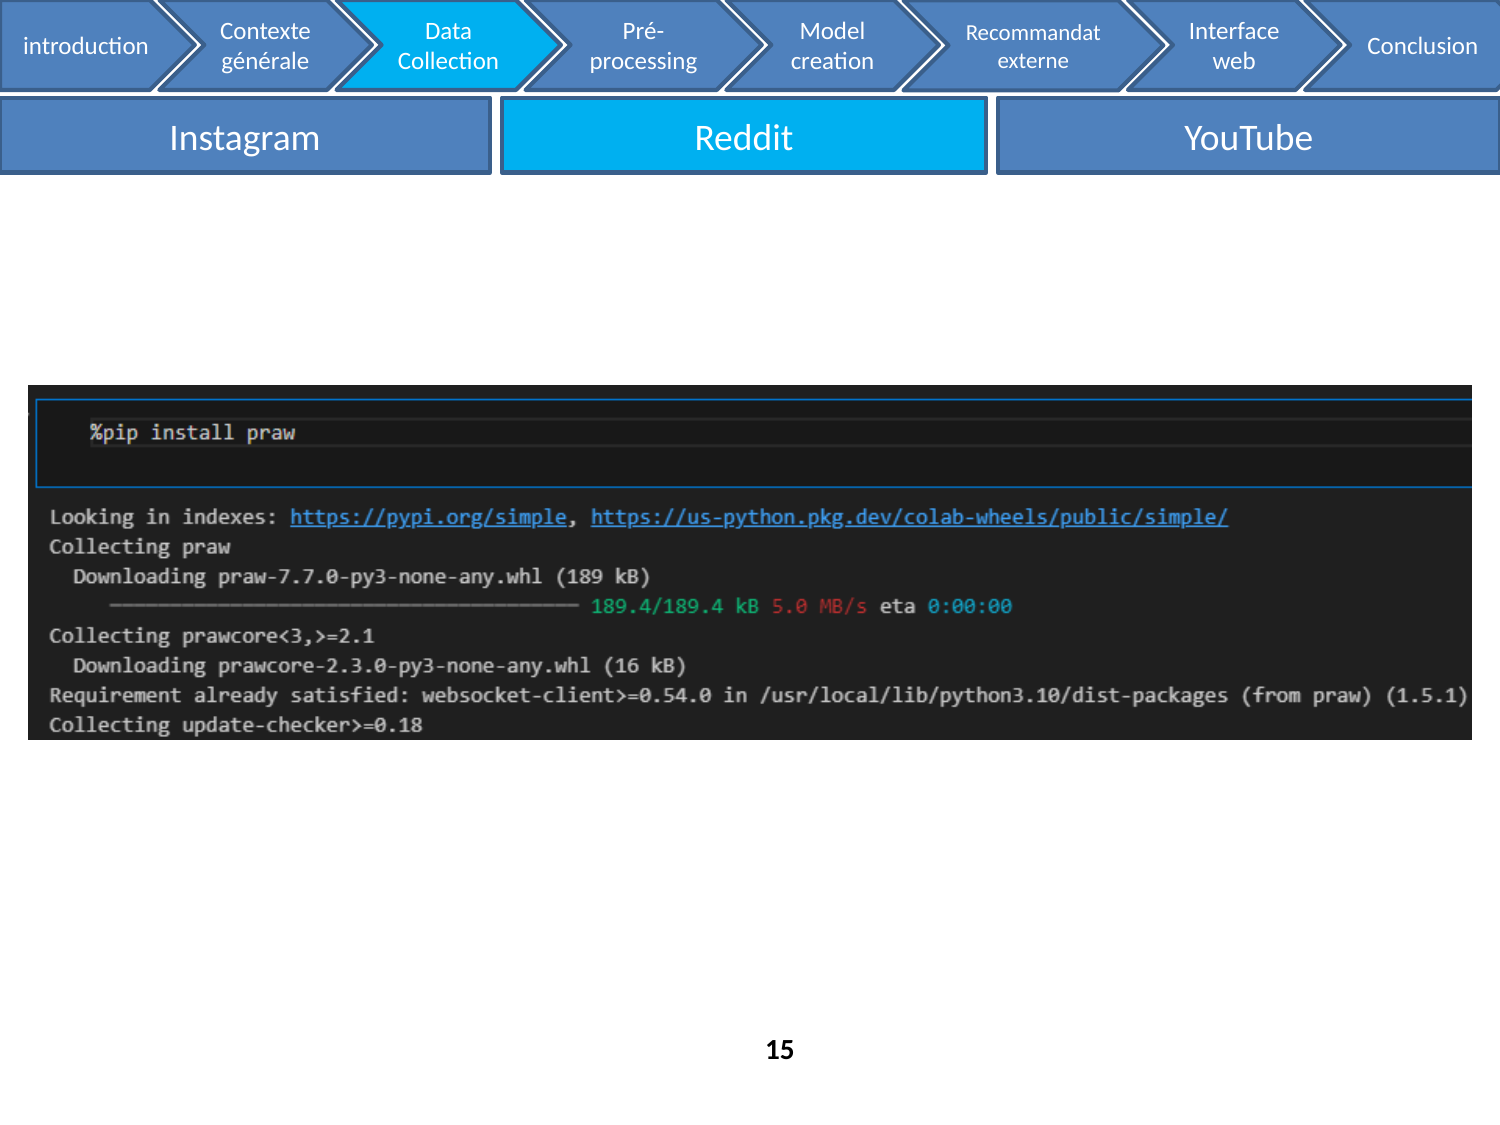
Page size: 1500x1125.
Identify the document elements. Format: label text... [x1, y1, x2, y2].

text_box Recommandat externe [901, 0, 1166, 93]
text_box Model creation [724, 0, 942, 93]
text_box Conclusion [1303, 0, 1500, 93]
text_box Pré-processing [523, 0, 764, 93]
text_box Reddit [500, 96, 988, 175]
text_box YouTube [996, 96, 1500, 175]
text_box Interface web [1126, 0, 1343, 93]
text_box 15 [749, 1023, 833, 1074]
text_box Instagram [0, 96, 492, 175]
text_box introduction [0, 0, 197, 93]
text_box Data Collection [334, 0, 564, 93]
text_box Contexte générale [157, 0, 375, 93]
picture [27, 384, 1473, 741]
